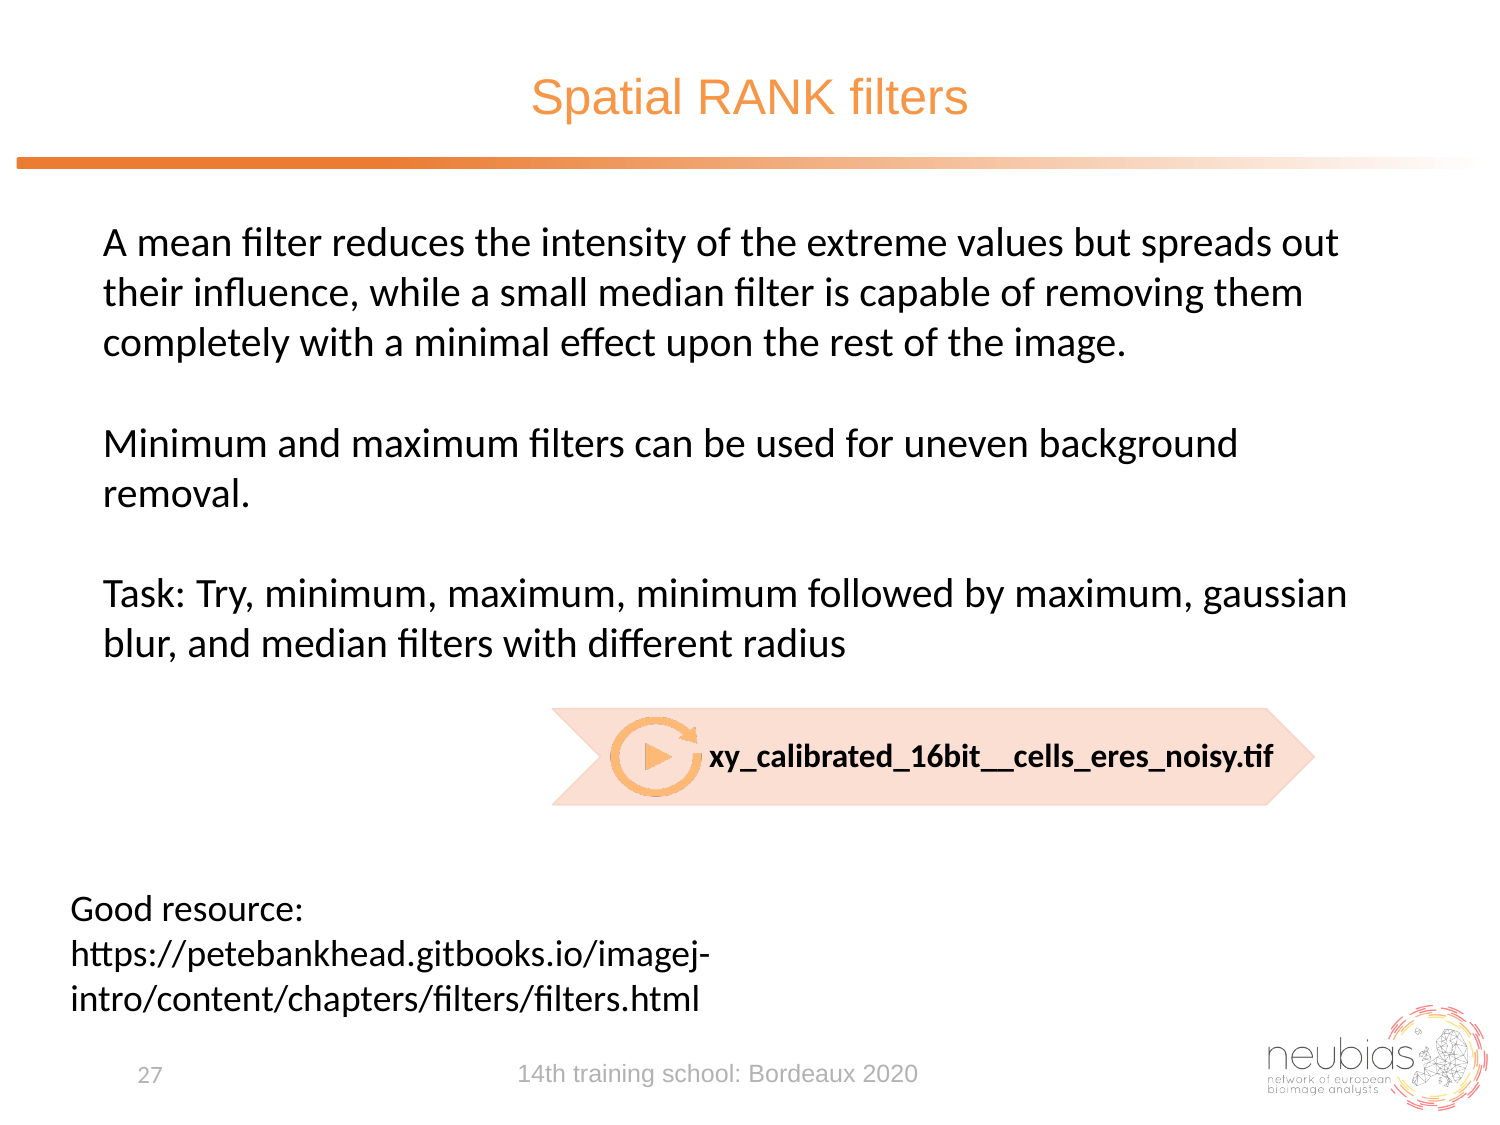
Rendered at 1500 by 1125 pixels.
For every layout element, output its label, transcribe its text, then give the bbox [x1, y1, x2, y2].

footer 14th training school: Bordeaux 2020 [177, 1042, 1259, 1103]
picture [1258, 1004, 1489, 1113]
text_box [552, 708, 1465, 805]
slide_number 27 [75, 1043, 178, 1103]
text_box Good resource: https://petebankhead.gitbooks.io/imagej-intro/content/chapters/filters/filters.html [55, 876, 806, 1027]
title Spatial RANK filters [75, 45, 1425, 144]
text_box A mean filter reduces the intensity of the extreme values but spreads out their influence, while a small median filter is capable of removing them completely with a minimal effect upon the rest of the image. Minimum and maximum filters can be used for uneven background removal. Task: Try, minimum, maximum, minimum followed by maximum, gaussian blur, and median filters with different radius [97, 209, 1370, 695]
